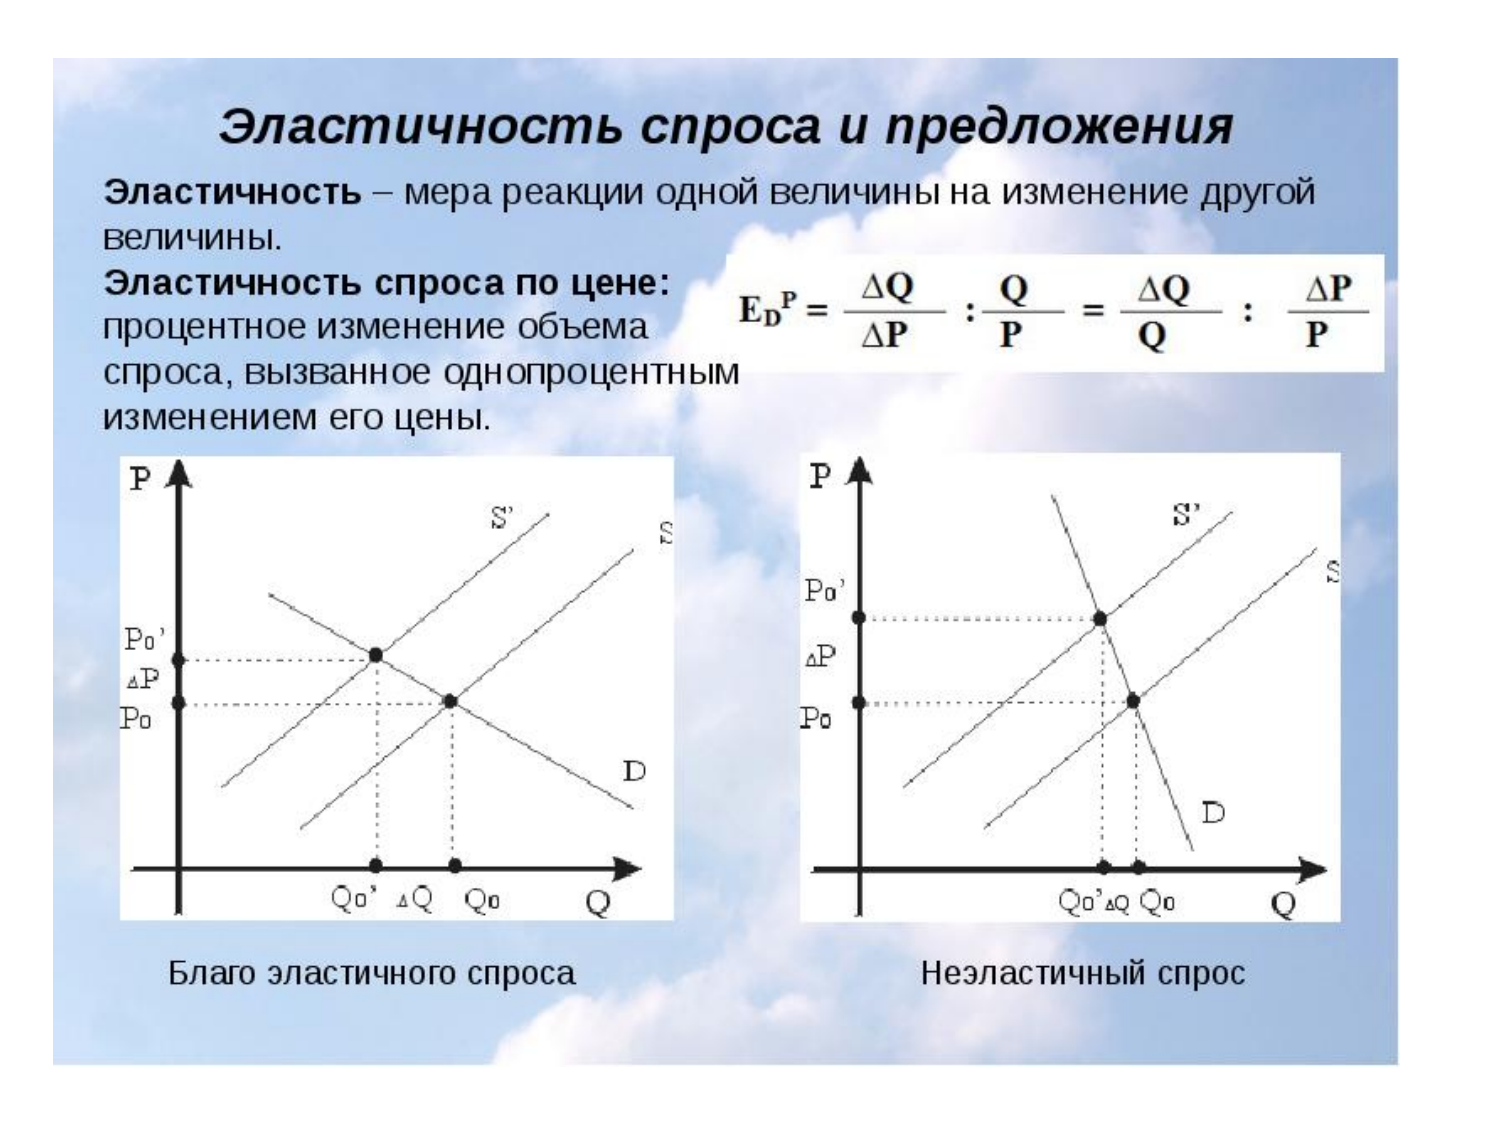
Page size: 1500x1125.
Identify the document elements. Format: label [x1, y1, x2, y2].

picture [52, 58, 1400, 1067]
